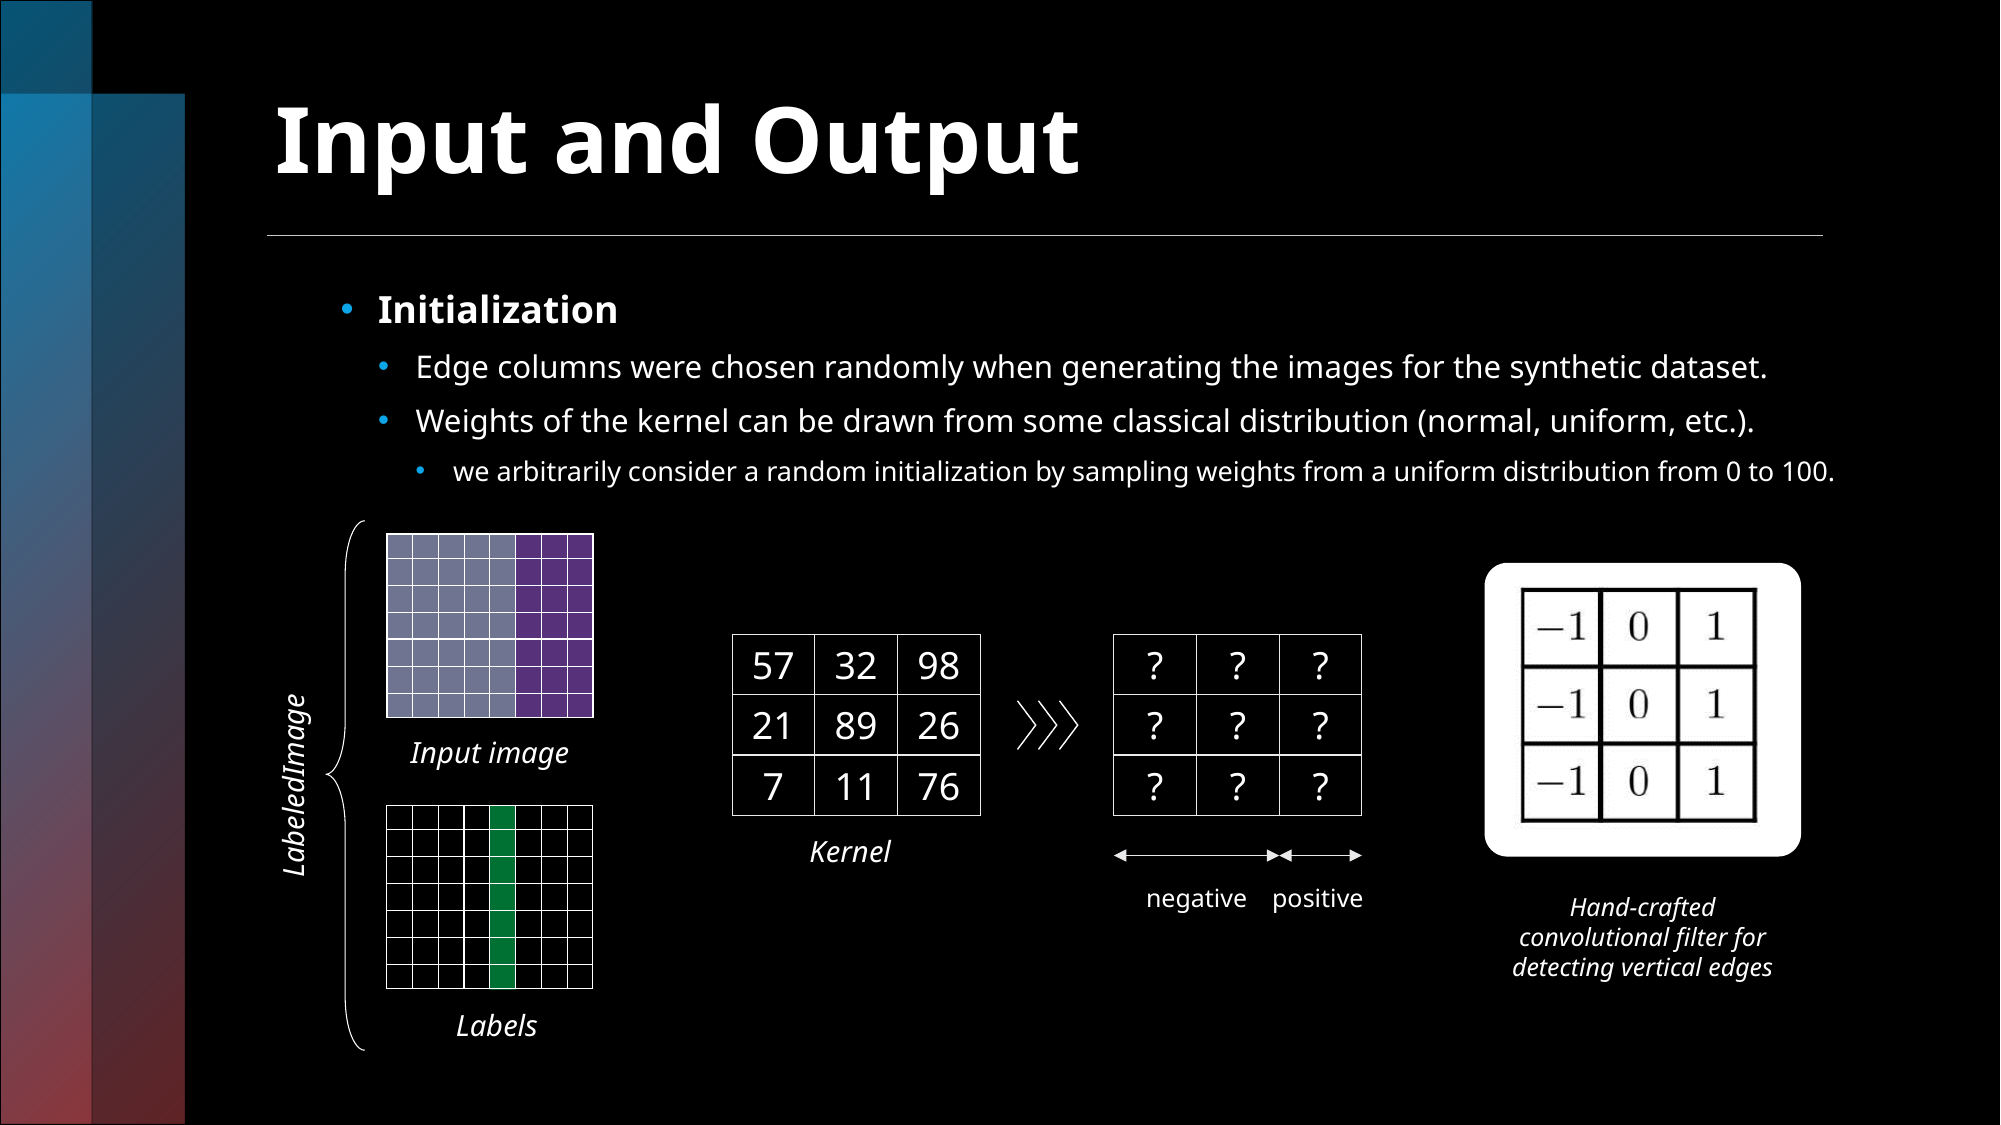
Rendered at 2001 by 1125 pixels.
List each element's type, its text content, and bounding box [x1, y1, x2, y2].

text_box Hand-crafted convolutional filter for detecting vertical edges [1484, 884, 1802, 990]
picture [1484, 562, 1802, 857]
text_box LabeledImage [267, 656, 318, 915]
text_box [325, 520, 365, 1051]
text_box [732, 634, 1401, 921]
list Initialization Edge columns were chosen randomly when generating the images for the synthetic dataset. Weights of the kernel can be drawn from some classical distribution (normal, uniform, etc.). we arbitrarily consider a random initialization by sampling weights from a uniform distribution from 0 to 100. [325, 274, 1882, 919]
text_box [386, 533, 600, 1051]
title Input and Output [260, 74, 1817, 329]
